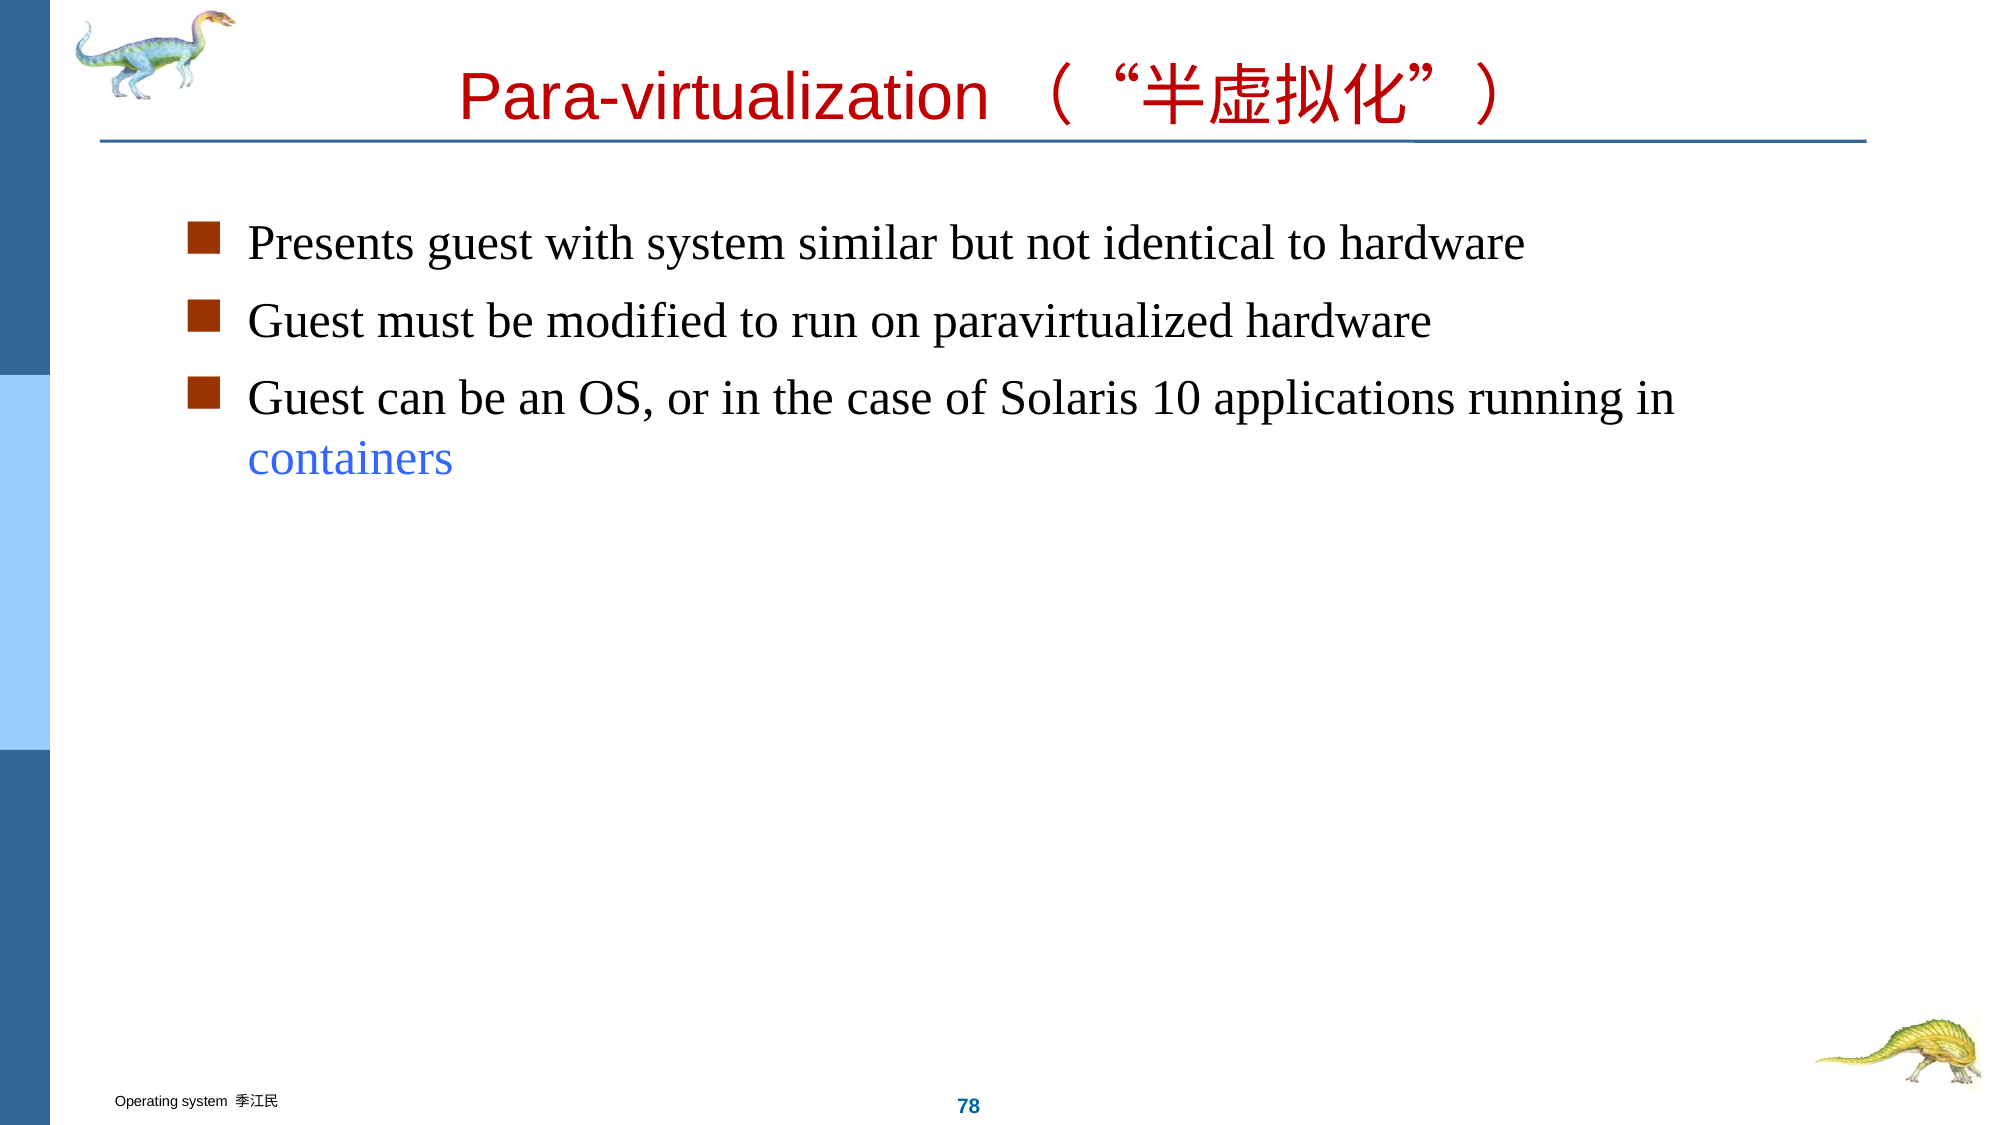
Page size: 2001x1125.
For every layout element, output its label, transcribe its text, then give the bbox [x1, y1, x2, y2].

title Para-virtualization（“半虚拟化”） [99, 45, 1900, 141]
picture [1812, 1011, 1982, 1090]
list Presents guest with system similar but not identical to hardware Guest must be modified to run on paravirtualized hardware Guest can be an OS, or in the case of Solaris 10 applications running in containers [176, 202, 1900, 946]
picture [62, 0, 253, 109]
